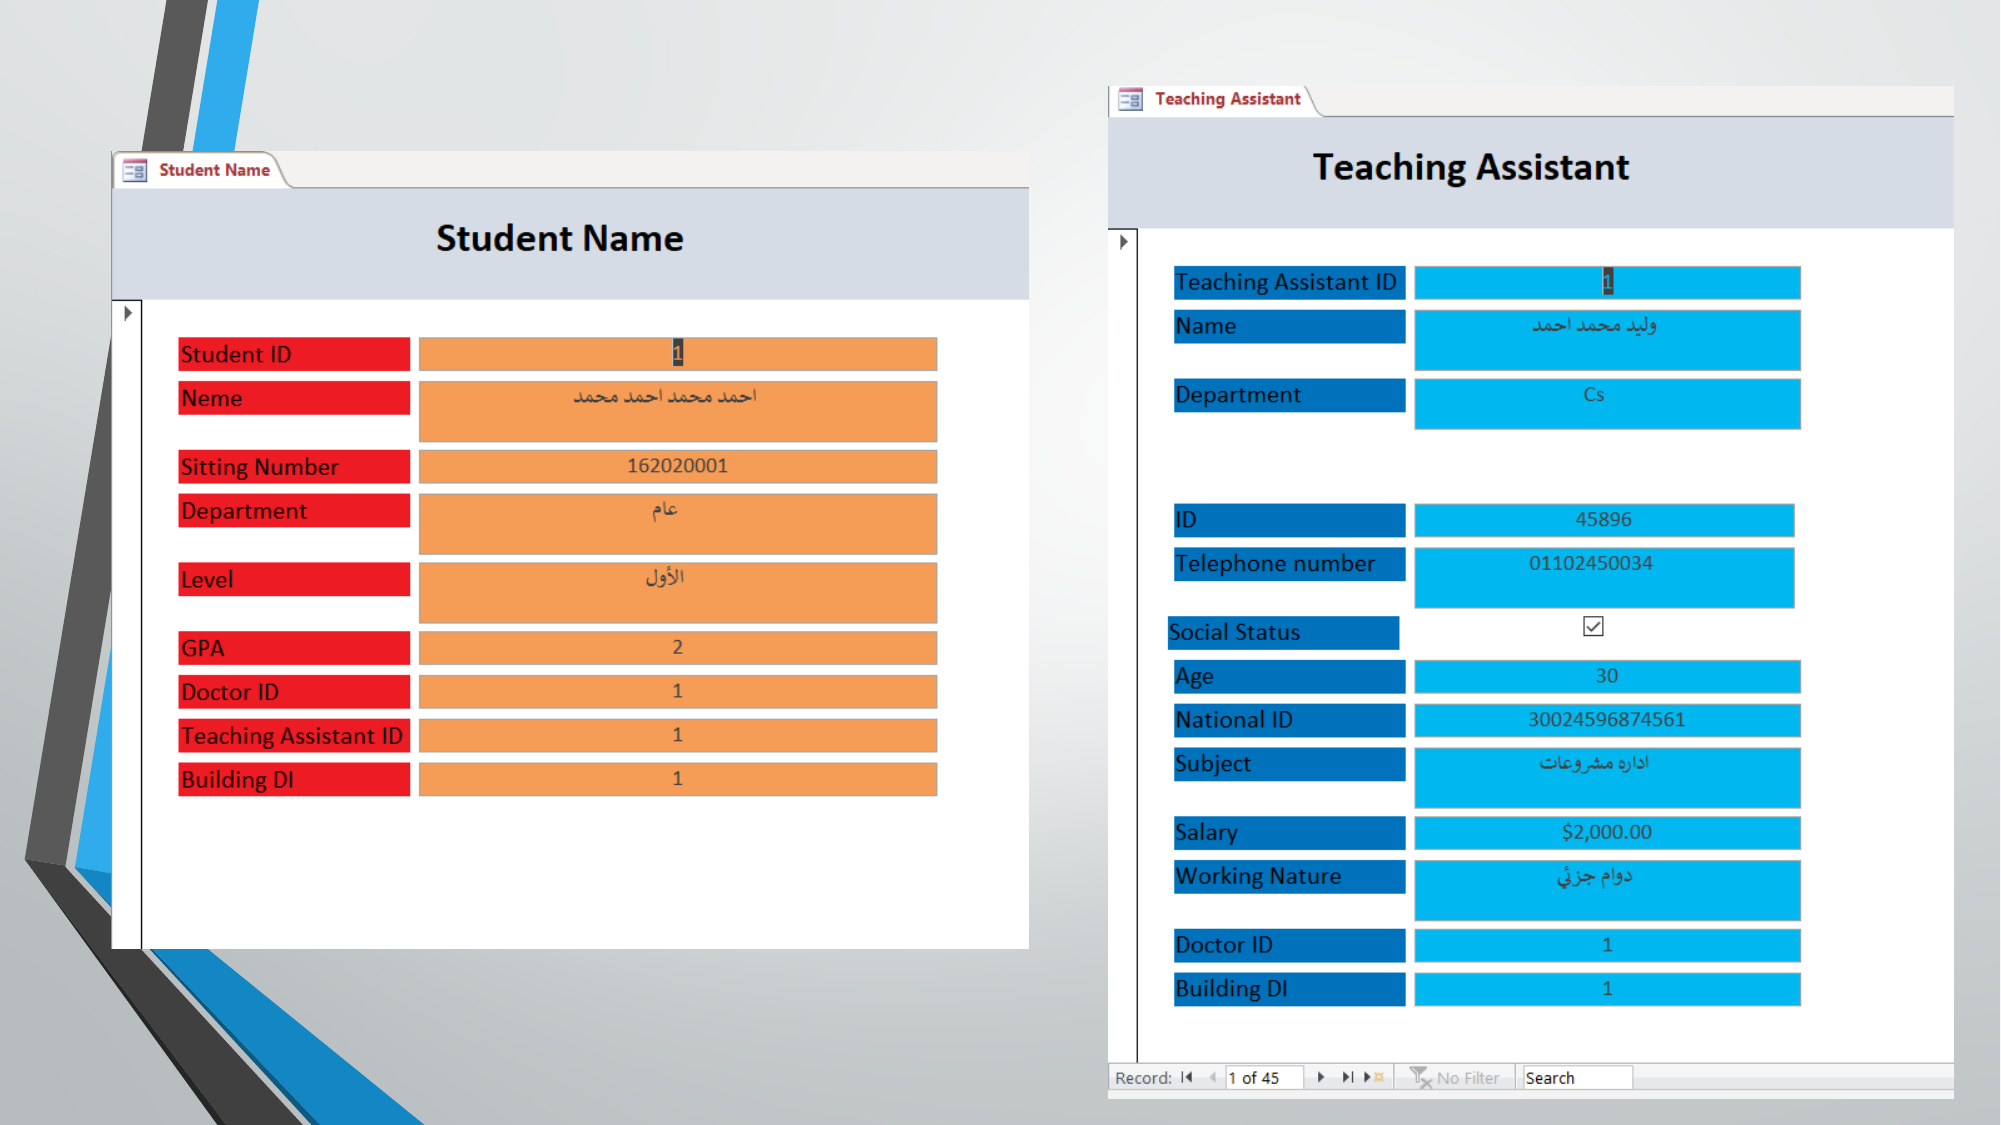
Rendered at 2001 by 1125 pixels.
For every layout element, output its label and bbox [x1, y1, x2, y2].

picture [1108, 86, 1954, 1099]
picture [111, 151, 1029, 950]
